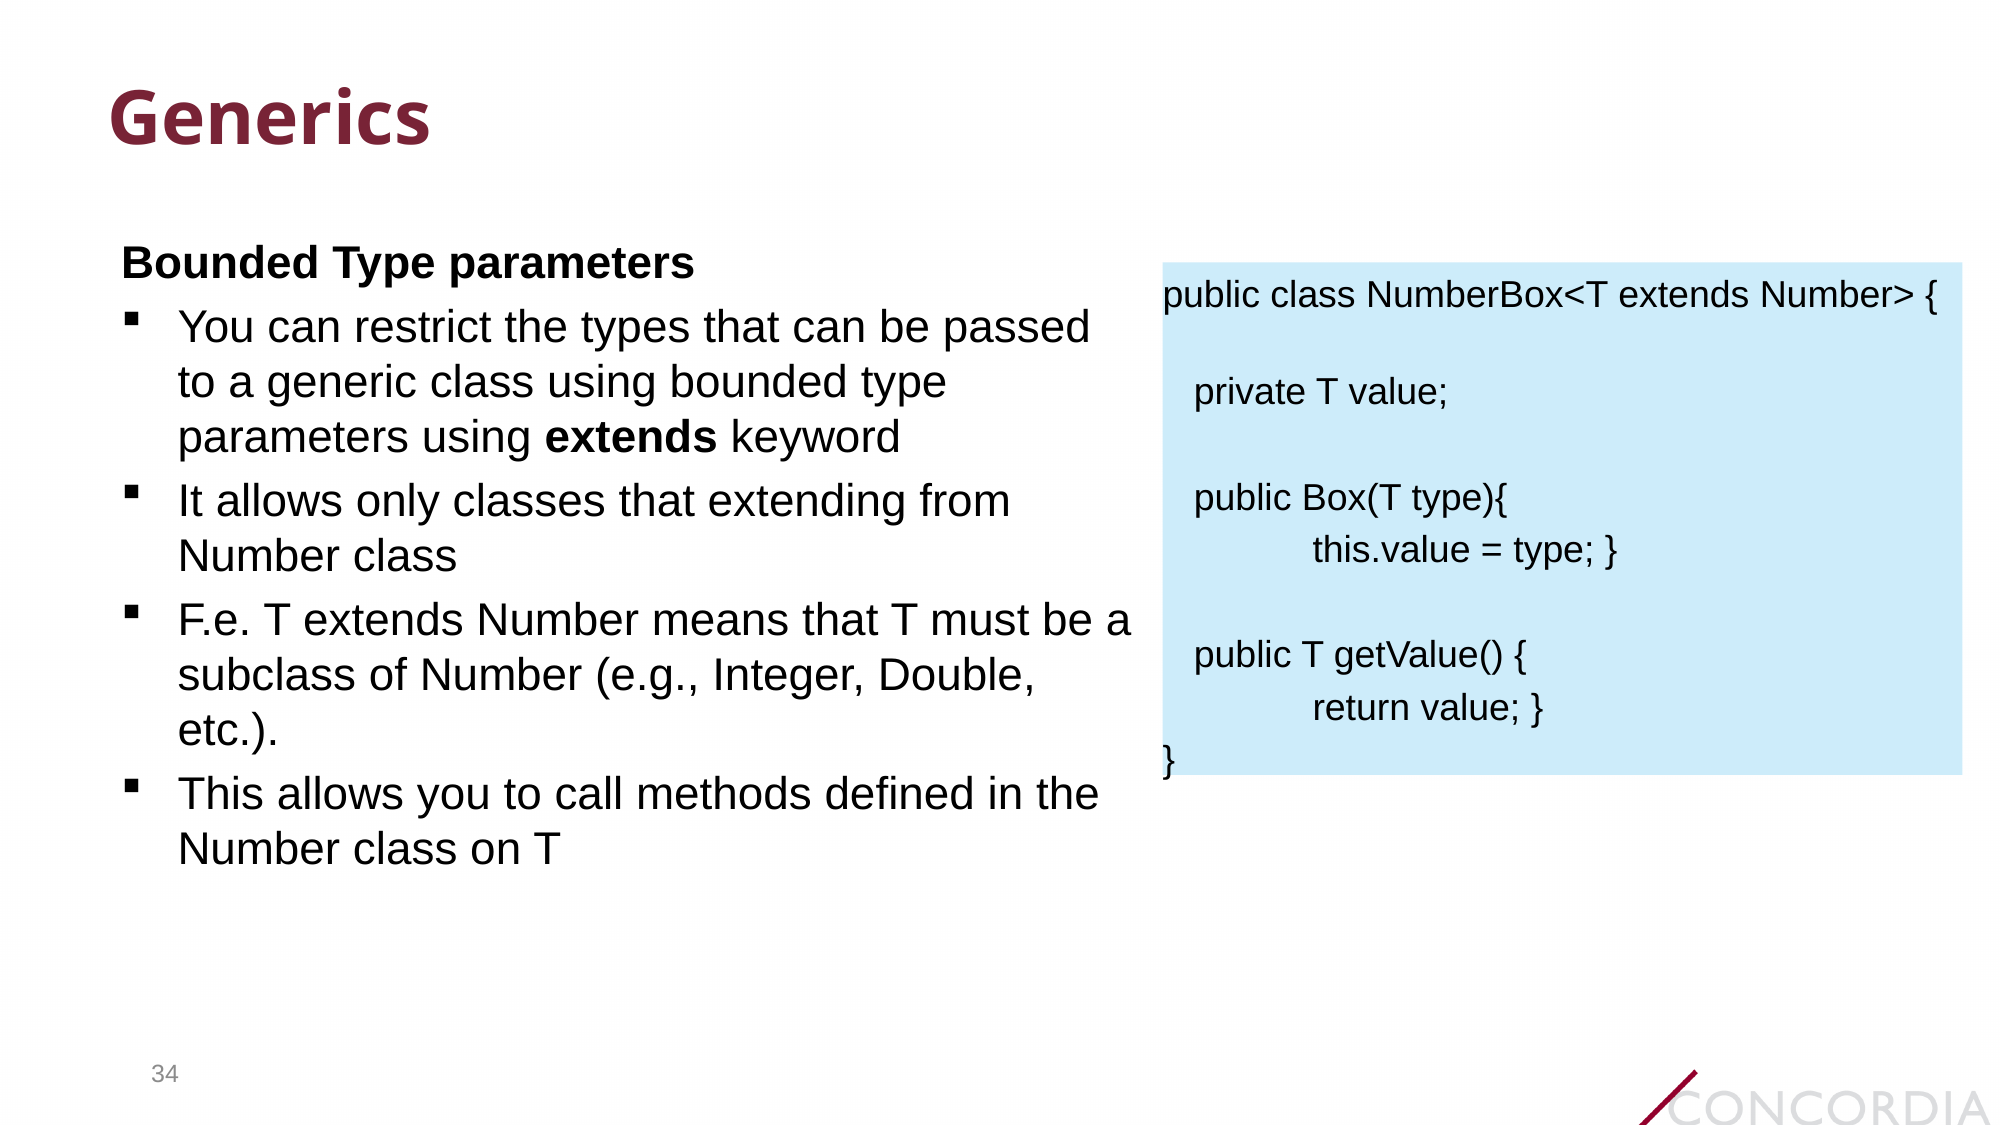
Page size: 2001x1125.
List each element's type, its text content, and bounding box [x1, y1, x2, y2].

text_box public class NumberBox<T extends Number> { private T value; public Box(T type){ this.value = type; } public T getValue() { return value; } } [1162, 262, 1963, 775]
title Generics [107, 62, 1075, 175]
picture [0, 0, 2001, 1125]
list Bounded Type parameters You can restrict the types that can be passed to a generic class using bounded type parameters using extends keyword It allows only classes that extending from Number class F.e. T extends Number means that T must be a subclass of Number (e.g., Integer, Double, etc.). This allows you to call methods defined in the Number class on T [121, 224, 1152, 900]
slide_number 34 [123, 1042, 195, 1103]
